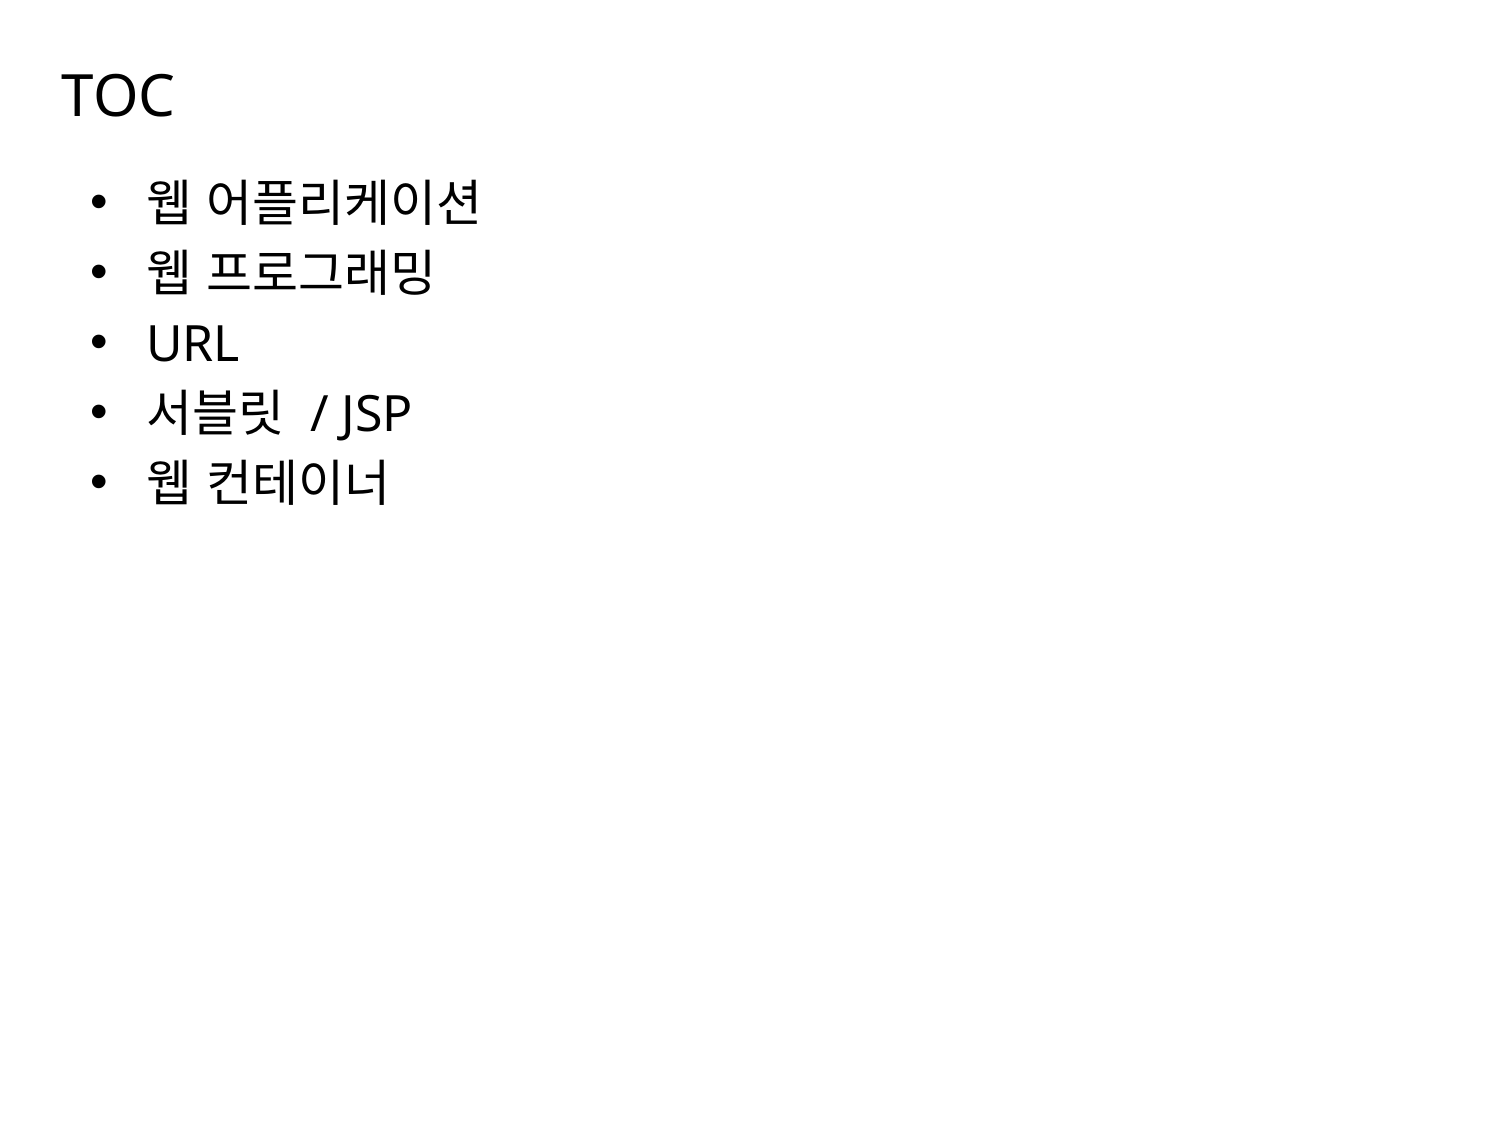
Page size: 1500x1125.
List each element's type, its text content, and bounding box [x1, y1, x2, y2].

list 웹 어플리케이션 웹 프로그래밍 URL 서블릿 / JSP 웹 컨테이너 [75, 164, 1425, 1005]
title TOC [46, 45, 1465, 141]
